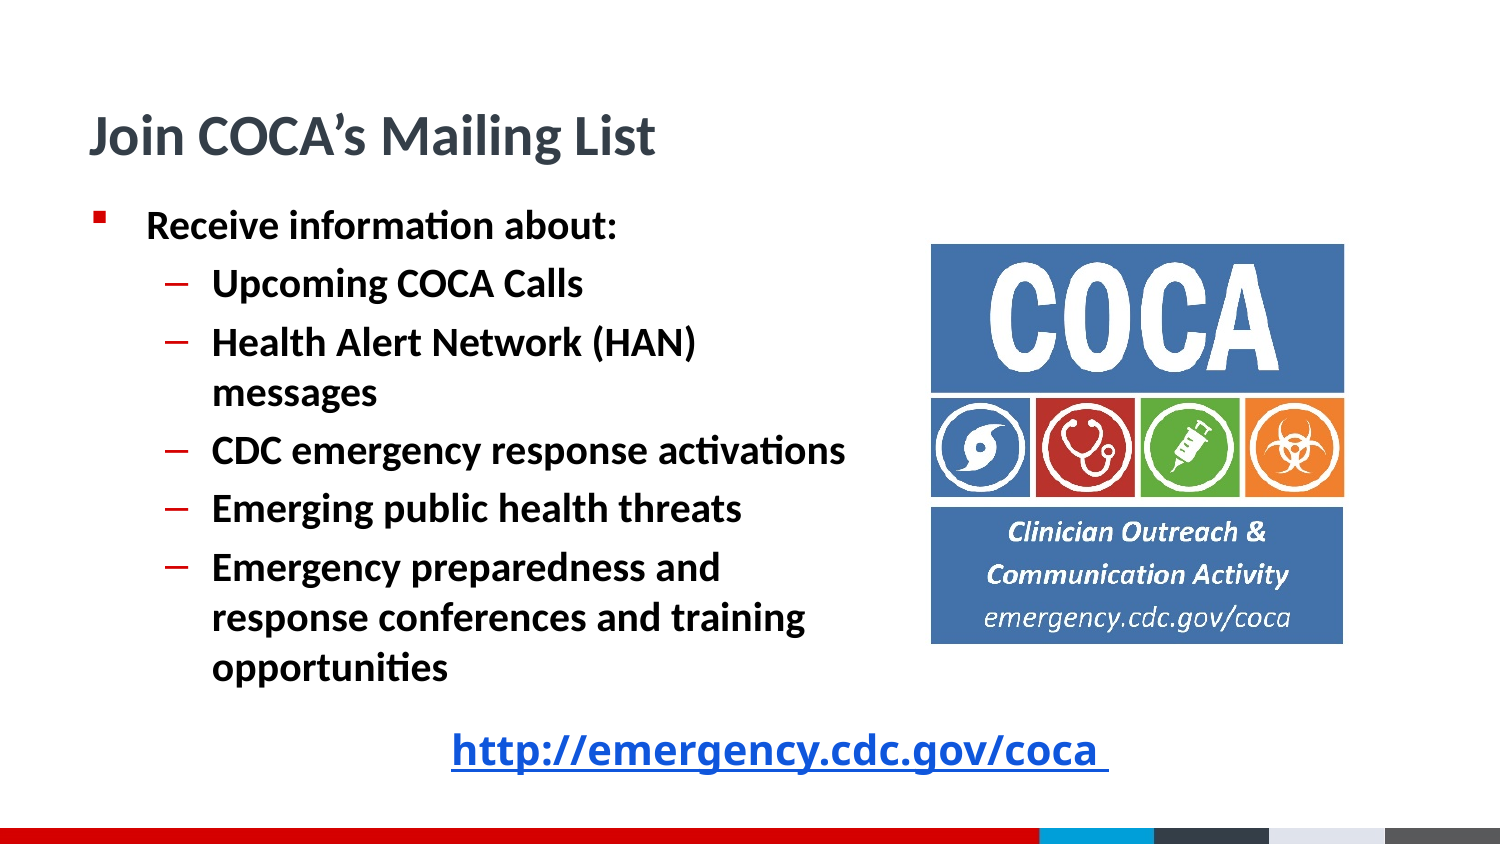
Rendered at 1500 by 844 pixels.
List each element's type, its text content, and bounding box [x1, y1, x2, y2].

title Join COCA’s Mailing List [75, 33, 1425, 175]
picture [925, 238, 1351, 653]
picture [1154, 828, 1500, 844]
list Receive information about: Upcoming COCA Calls Health Alert Network (HAN) messages CDC emergency response activations Emerging public health threats Emergency preparedness and response conferences and training opportunities [75, 190, 882, 739]
picture [0, 828, 1040, 844]
text_box http://emergency.cdc.gov/coca [436, 716, 1125, 789]
